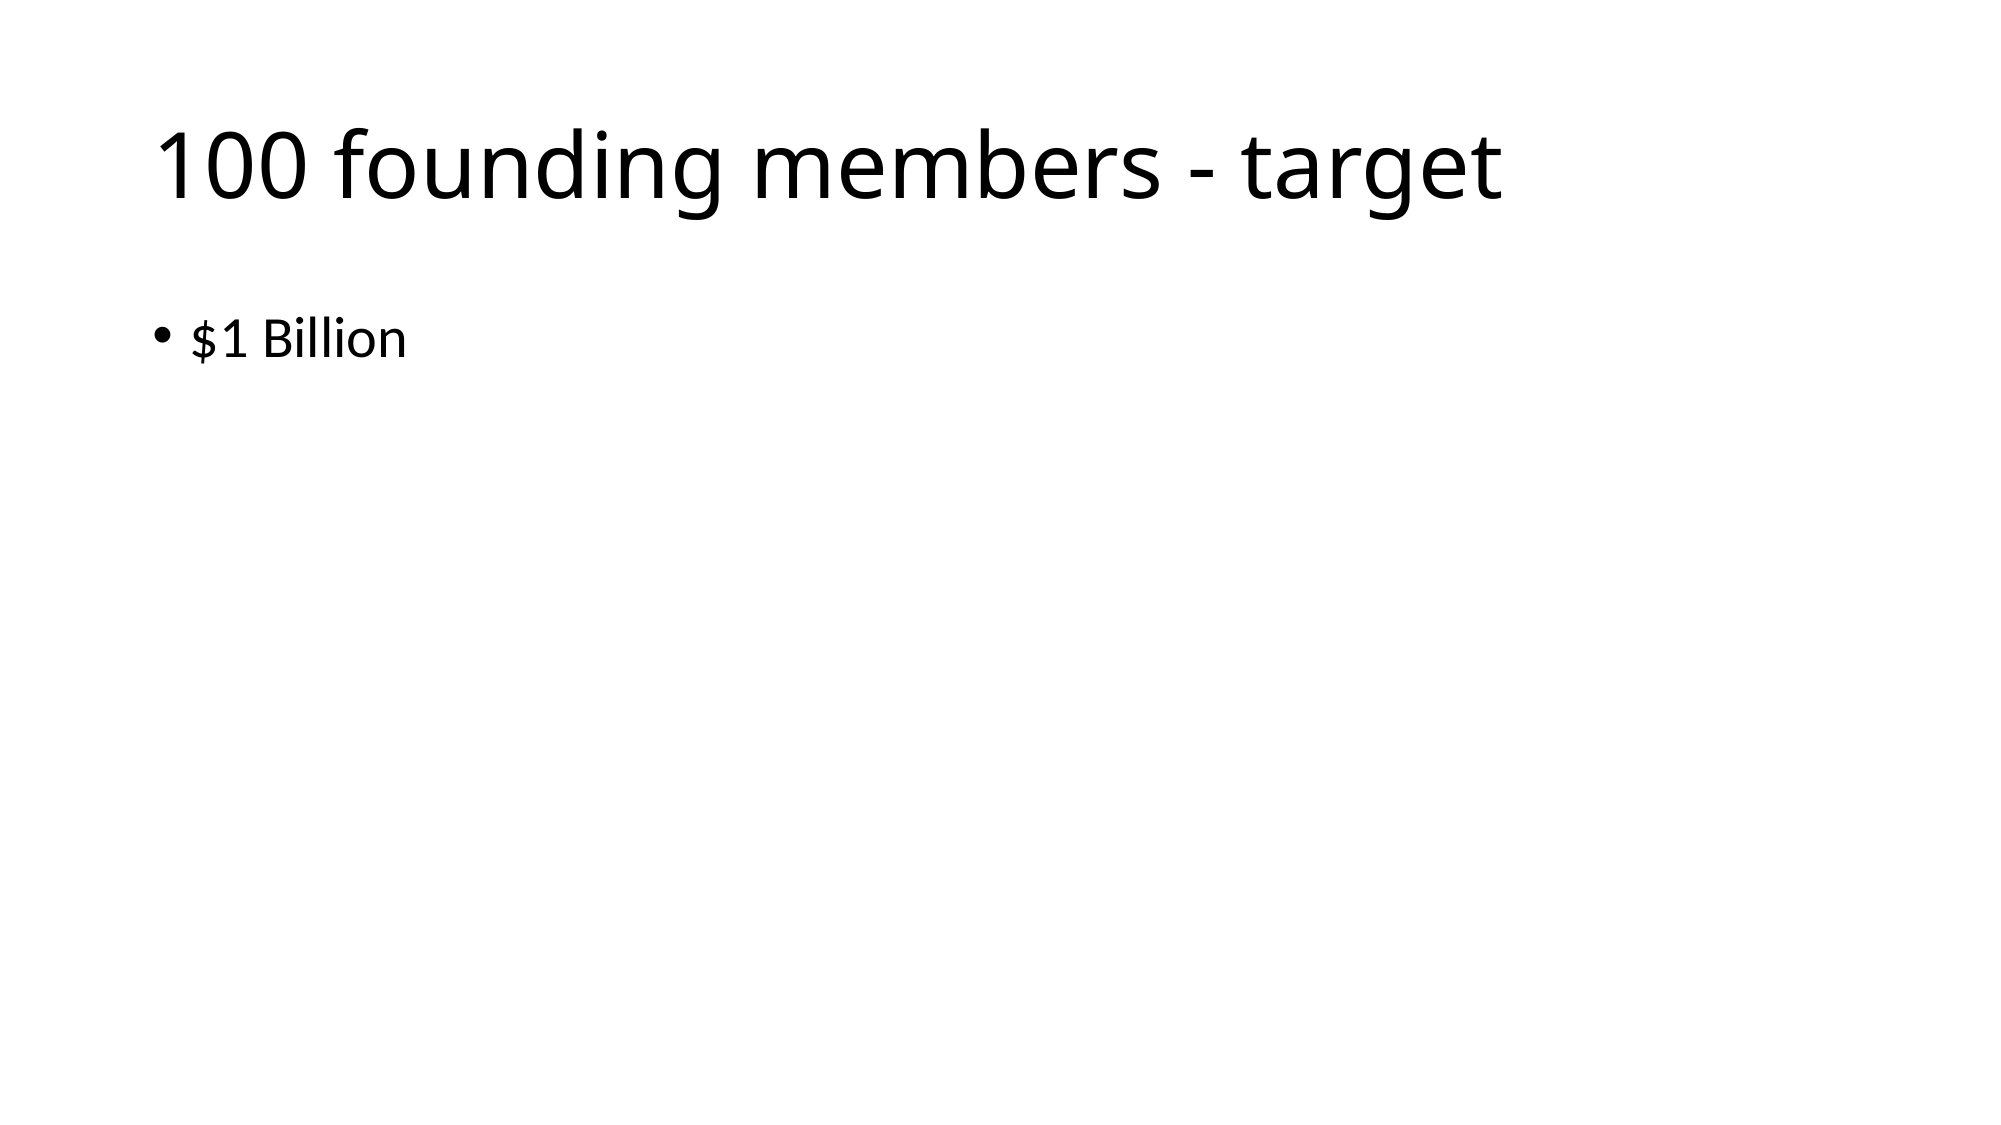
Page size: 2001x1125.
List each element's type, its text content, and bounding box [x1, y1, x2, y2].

list $1 Billion [137, 299, 1863, 1014]
title 100 founding members - target [137, 59, 1863, 278]
